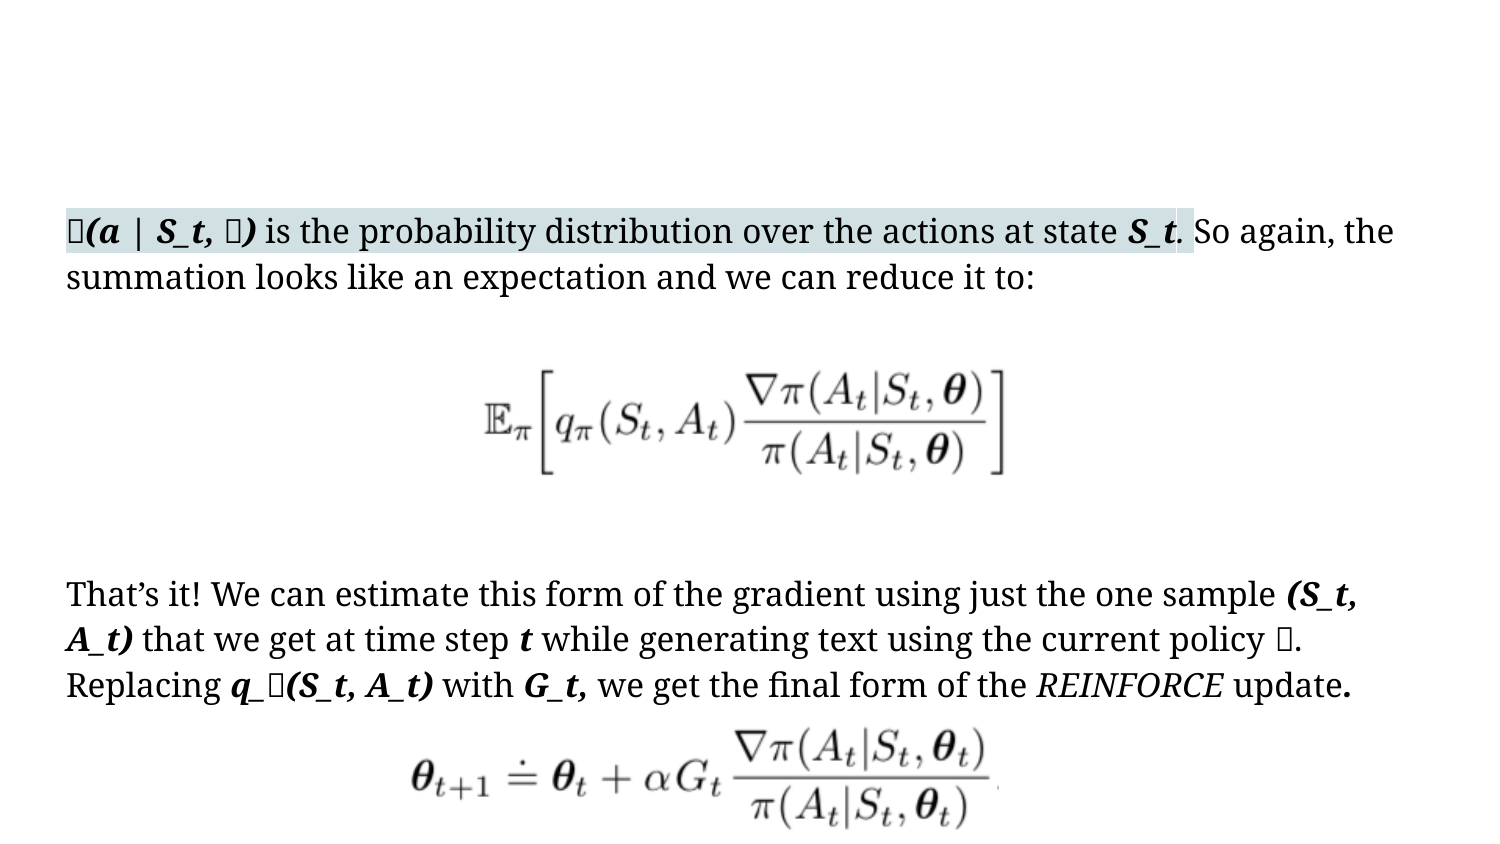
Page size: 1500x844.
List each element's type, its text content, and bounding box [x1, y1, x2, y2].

picture [404, 709, 999, 844]
list 𝜋(a | S_t, 𝜃) is the probability distribution over the actions at state S_t. So again, the summation looks like an expectation and we can reduce it to: That’s it! We can estimate this form of the gradient using just the one sample (S_t, A_t) that we get at time step t while generating text using the current policy 𝜋. Replacing q_𝜋(S_t, A_t) with G_t, we get the final form of the REINFORCE update. [51, 189, 1449, 750]
picture [477, 357, 1023, 487]
